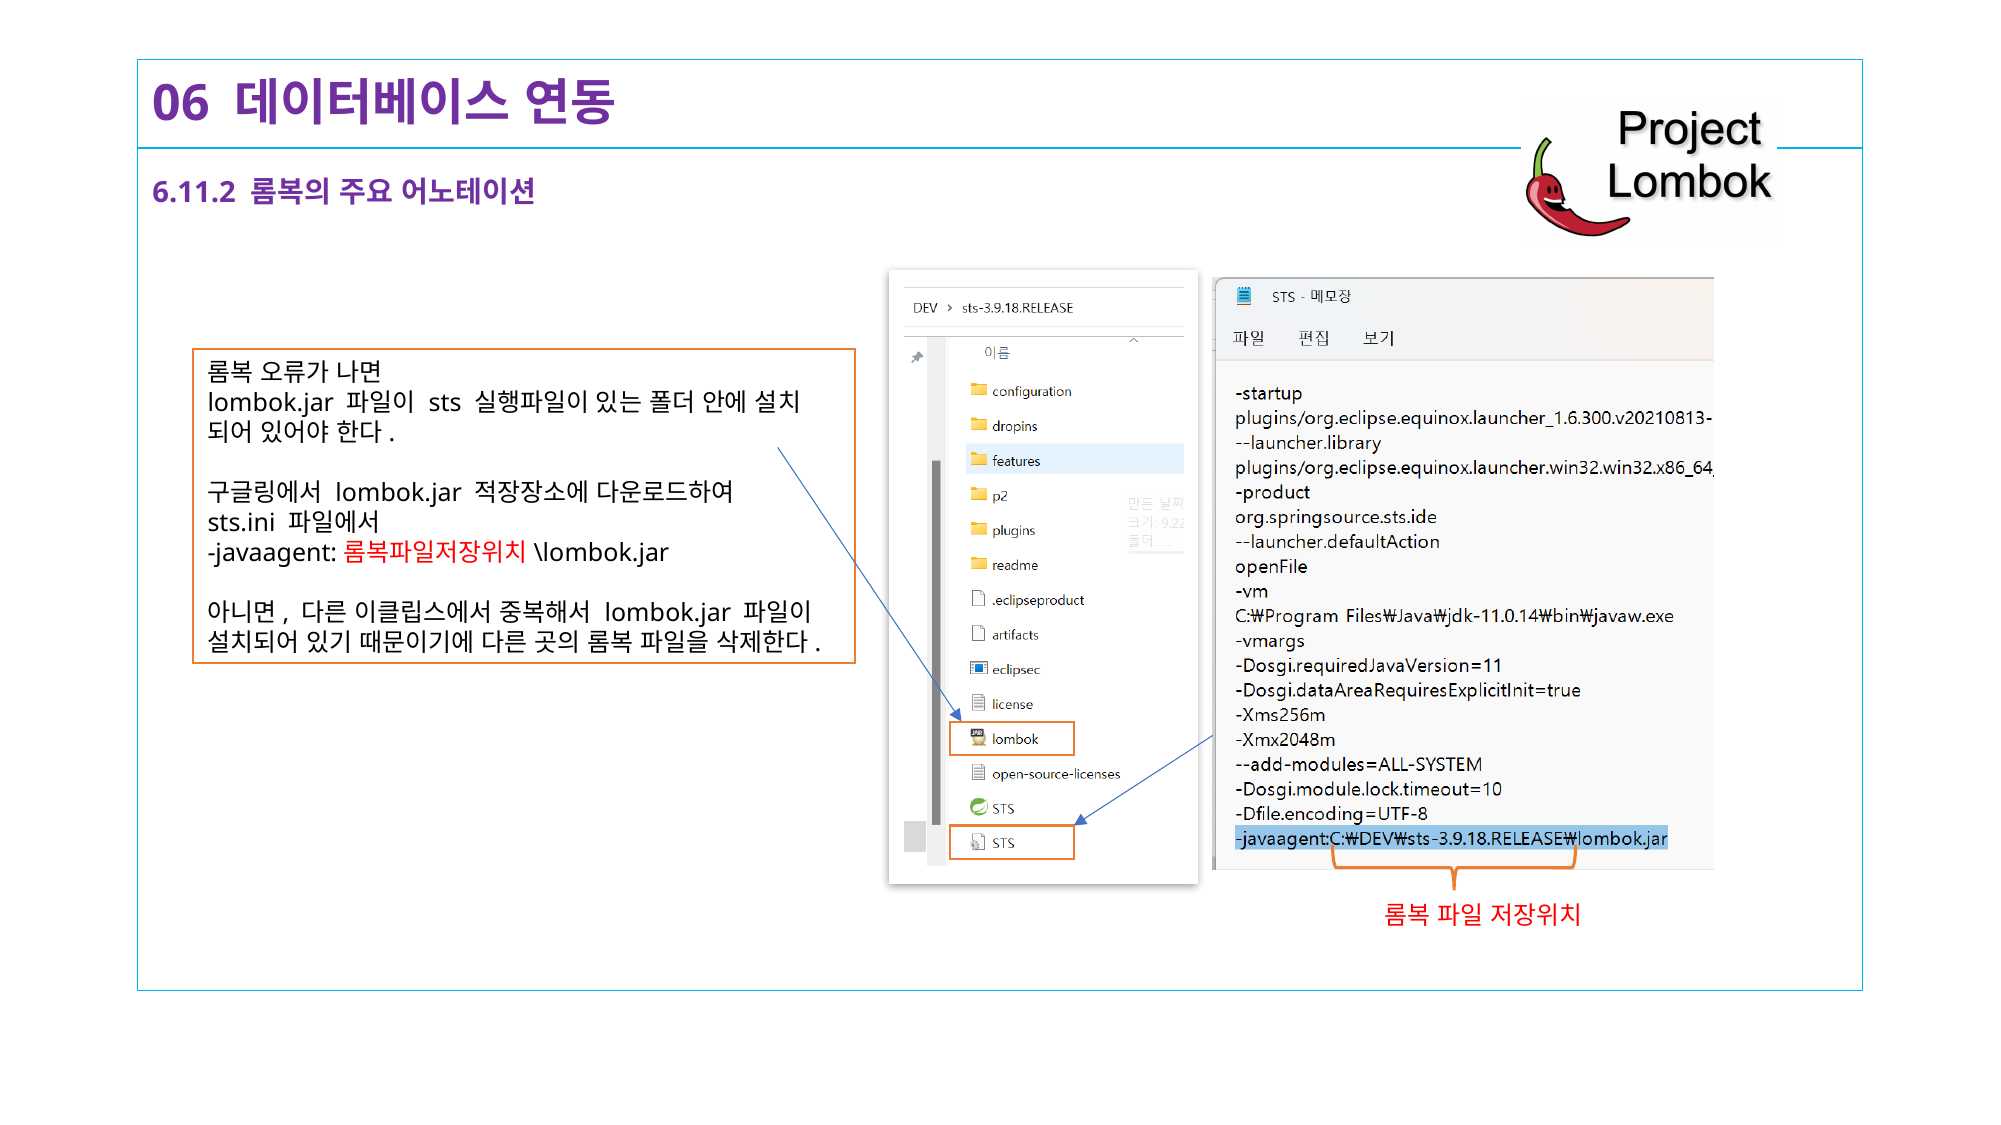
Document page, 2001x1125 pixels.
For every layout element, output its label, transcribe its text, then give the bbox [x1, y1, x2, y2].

picture [1521, 98, 1777, 242]
text_box 롬복 파일 저장위치 [1369, 892, 1641, 937]
picture [1212, 277, 1714, 870]
picture [903, 284, 1184, 870]
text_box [1073, 735, 1213, 826]
text_box [1450, 870, 1458, 891]
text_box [777, 447, 962, 722]
title 06 데이터베이스 연동 [137, 59, 1863, 148]
text_box 롬복 오류가 나면 lombok.jar 파일이 sts 실행파일이 있는 폴더 안에 설치 되어 있어야 한다. 구글링에서 lombok.jar 적장장소에 다운로드하여 sts.ini 파일에서 -javaagent:롬복파일저장위치\lombok.jar 아니면, 다른 이클립스에서 중복해서 lombok.jar 파일이 설치되어 있기 때문이기에 다른 곳의 롬복 파일을 삭제한다. [192, 348, 856, 664]
list 6.11.2 롬복의 주요 어노테이션 [137, 148, 1863, 991]
